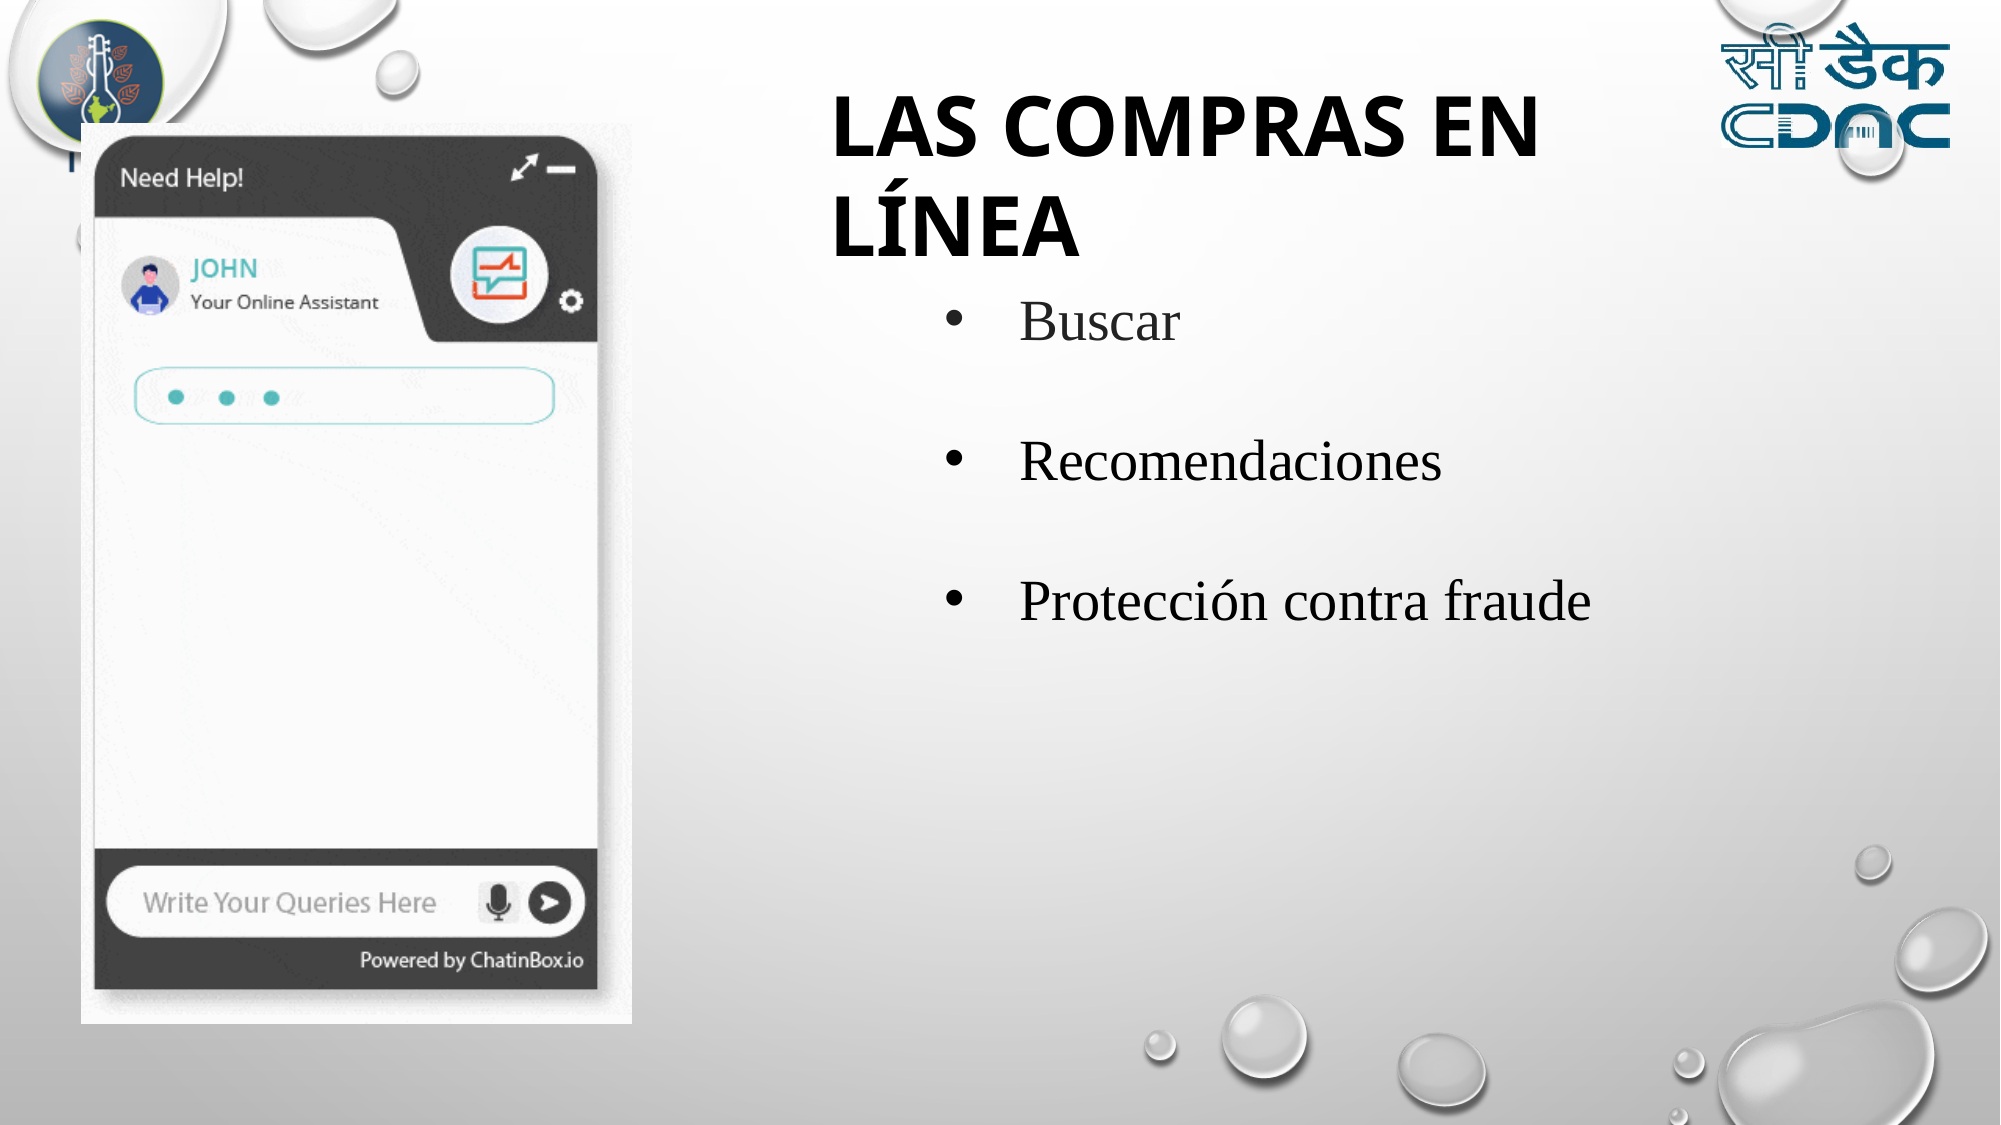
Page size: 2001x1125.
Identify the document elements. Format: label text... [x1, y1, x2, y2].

picture [0, 0, 2000, 1125]
text_box LAS COMPRAS EN LÍNEA [814, 65, 1700, 281]
text_box Buscar Recomendaciones Protección contra fraude [929, 274, 1984, 644]
